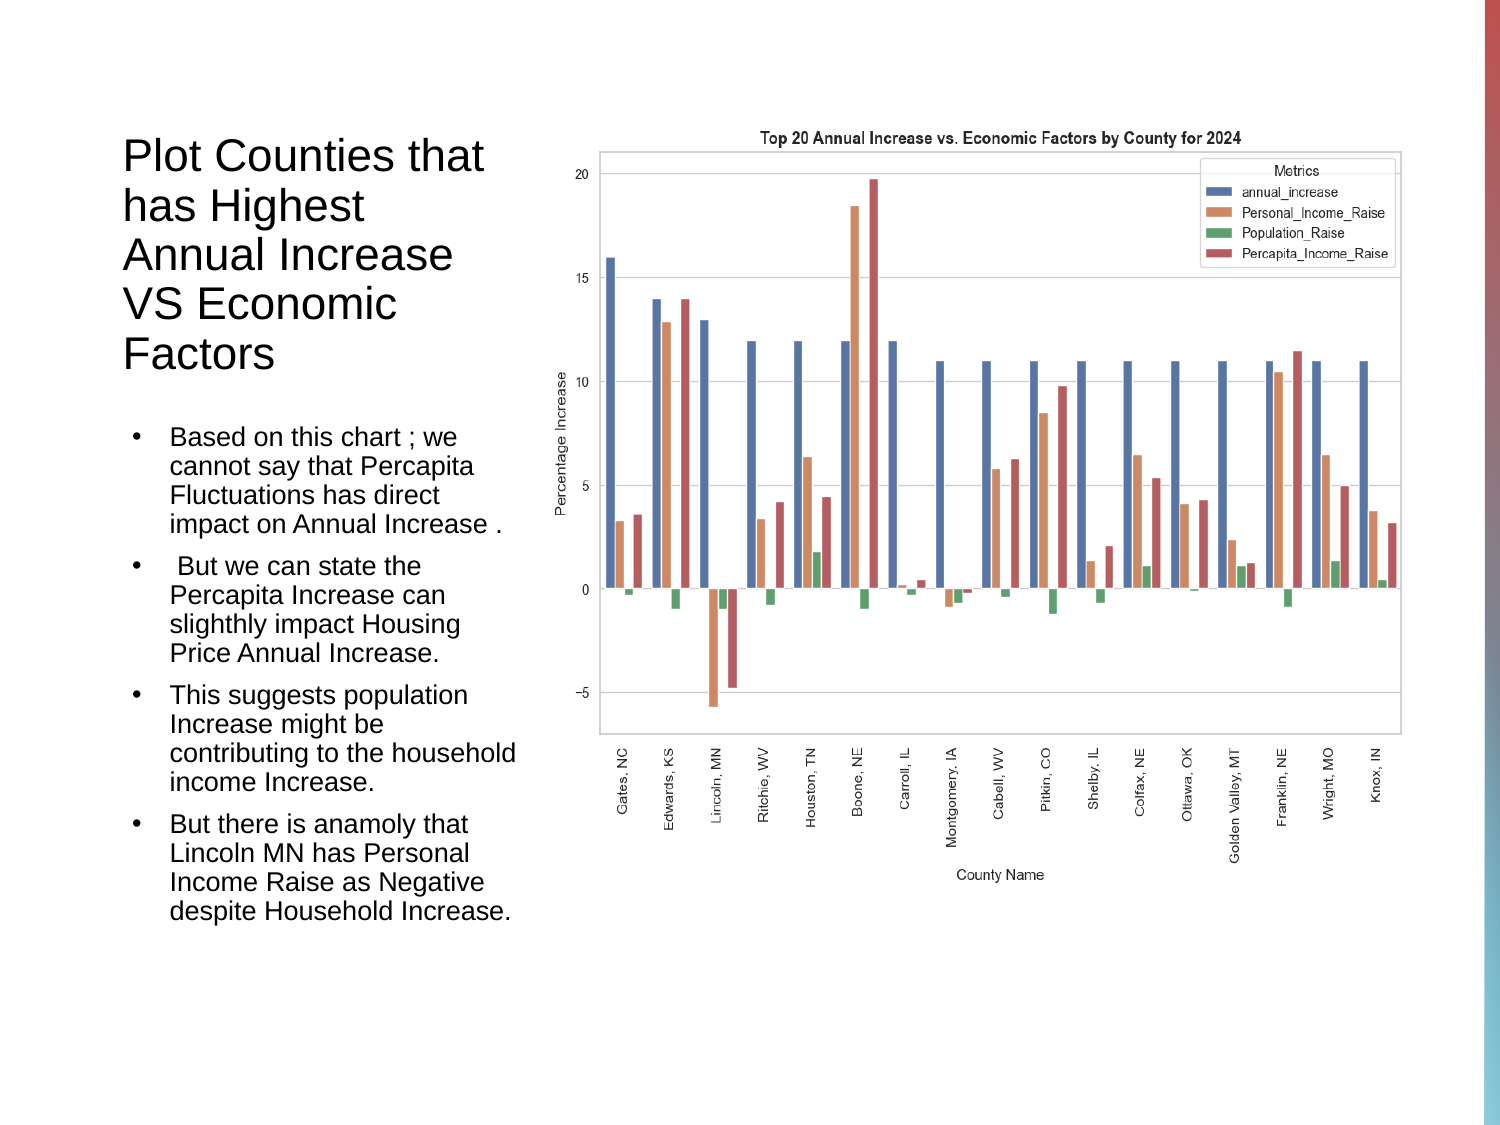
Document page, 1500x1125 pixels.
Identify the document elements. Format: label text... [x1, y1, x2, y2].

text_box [1484, 0, 1500, 1125]
text_box Plot Counties that has Highest Annual Increase VS Economic Factors [107, 121, 533, 387]
text_box Based on this chart ; we cannot say that Percapita Fluctuations has direct impact on Annual Increase . But we can state the Percapita Increase can slighthly impact Housing Price Annual Increase. This suggests population Increase might be contributing to the household income Increase. But there is anamoly that Lincoln MN has Personal Income Raise as Negative despite Household Increase. [107, 415, 533, 982]
picture [547, 121, 1409, 892]
